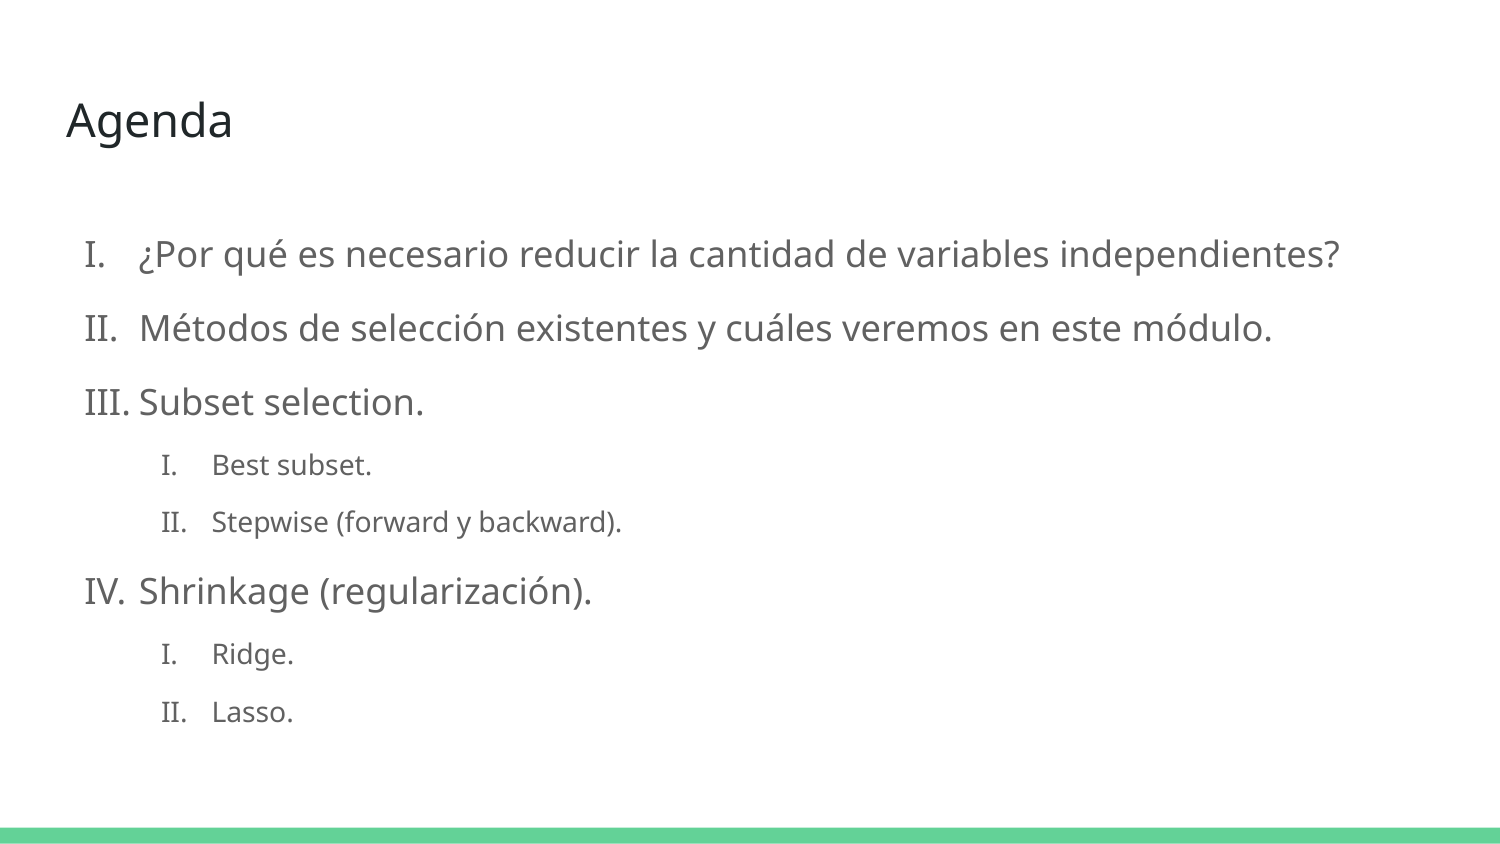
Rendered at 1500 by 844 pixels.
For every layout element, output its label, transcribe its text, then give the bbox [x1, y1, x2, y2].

list ¿Por qué es necesario reducir la cantidad de variables independientes? Métodos de selección existentes y cuáles veremos en este módulo. Subset selection. Best subset. Stepwise (forward y backward). Shrinkage (regularización). Ridge. Lasso. [51, 189, 1449, 750]
title Agenda [51, 72, 1449, 167]
